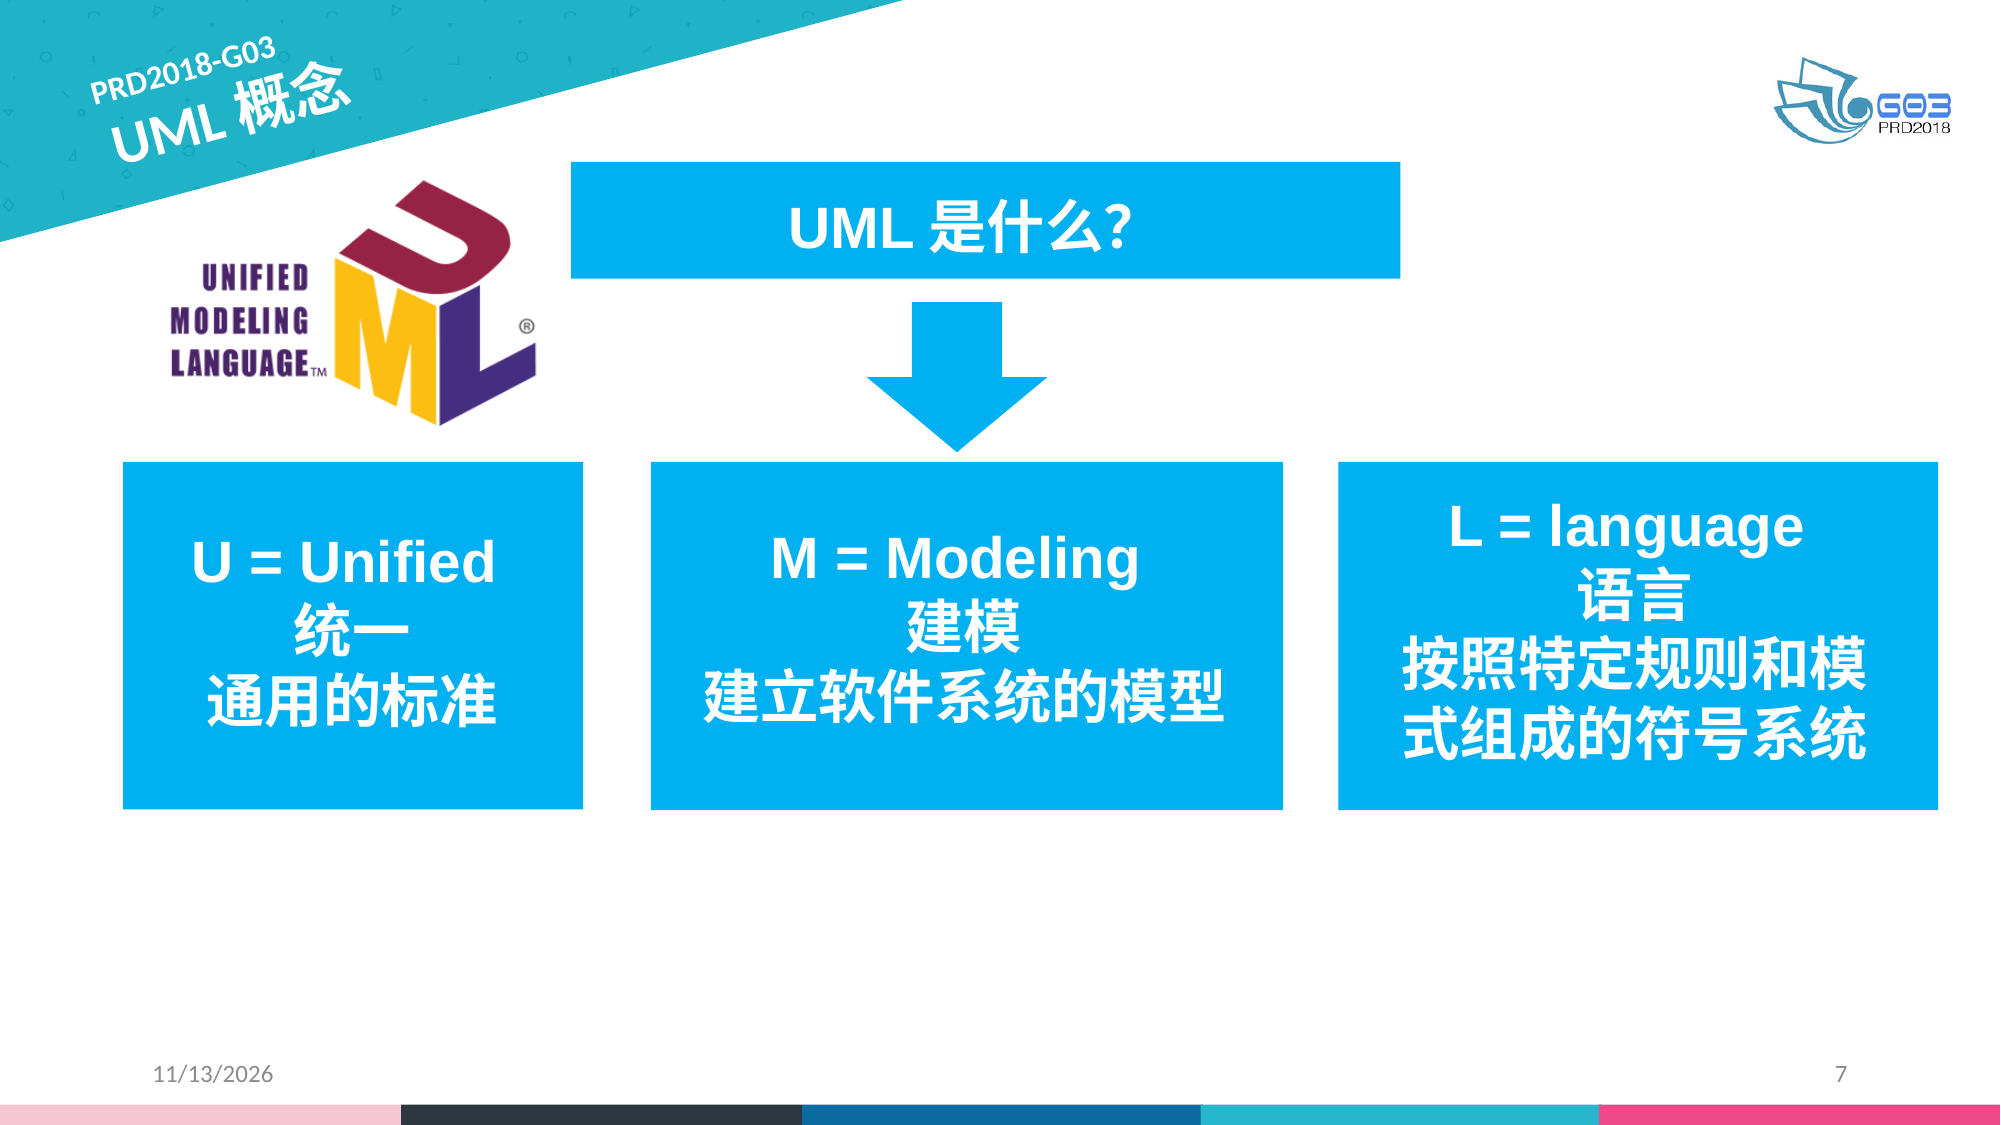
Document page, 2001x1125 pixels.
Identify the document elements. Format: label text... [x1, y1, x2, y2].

slide_number 7 [1412, 1042, 1863, 1103]
picture [1758, 2, 1967, 210]
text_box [123, 461, 584, 826]
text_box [650, 461, 1284, 811]
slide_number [137, 1042, 588, 1103]
text_box [866, 302, 1048, 453]
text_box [0, 1104, 2000, 1125]
text_box PRD2018-G03 UML概念 [69, 0, 374, 191]
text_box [1338, 461, 1939, 811]
picture [161, 122, 543, 461]
text_box [0, 0, 324, 243]
text_box [343, 0, 904, 122]
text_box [571, 161, 1401, 279]
